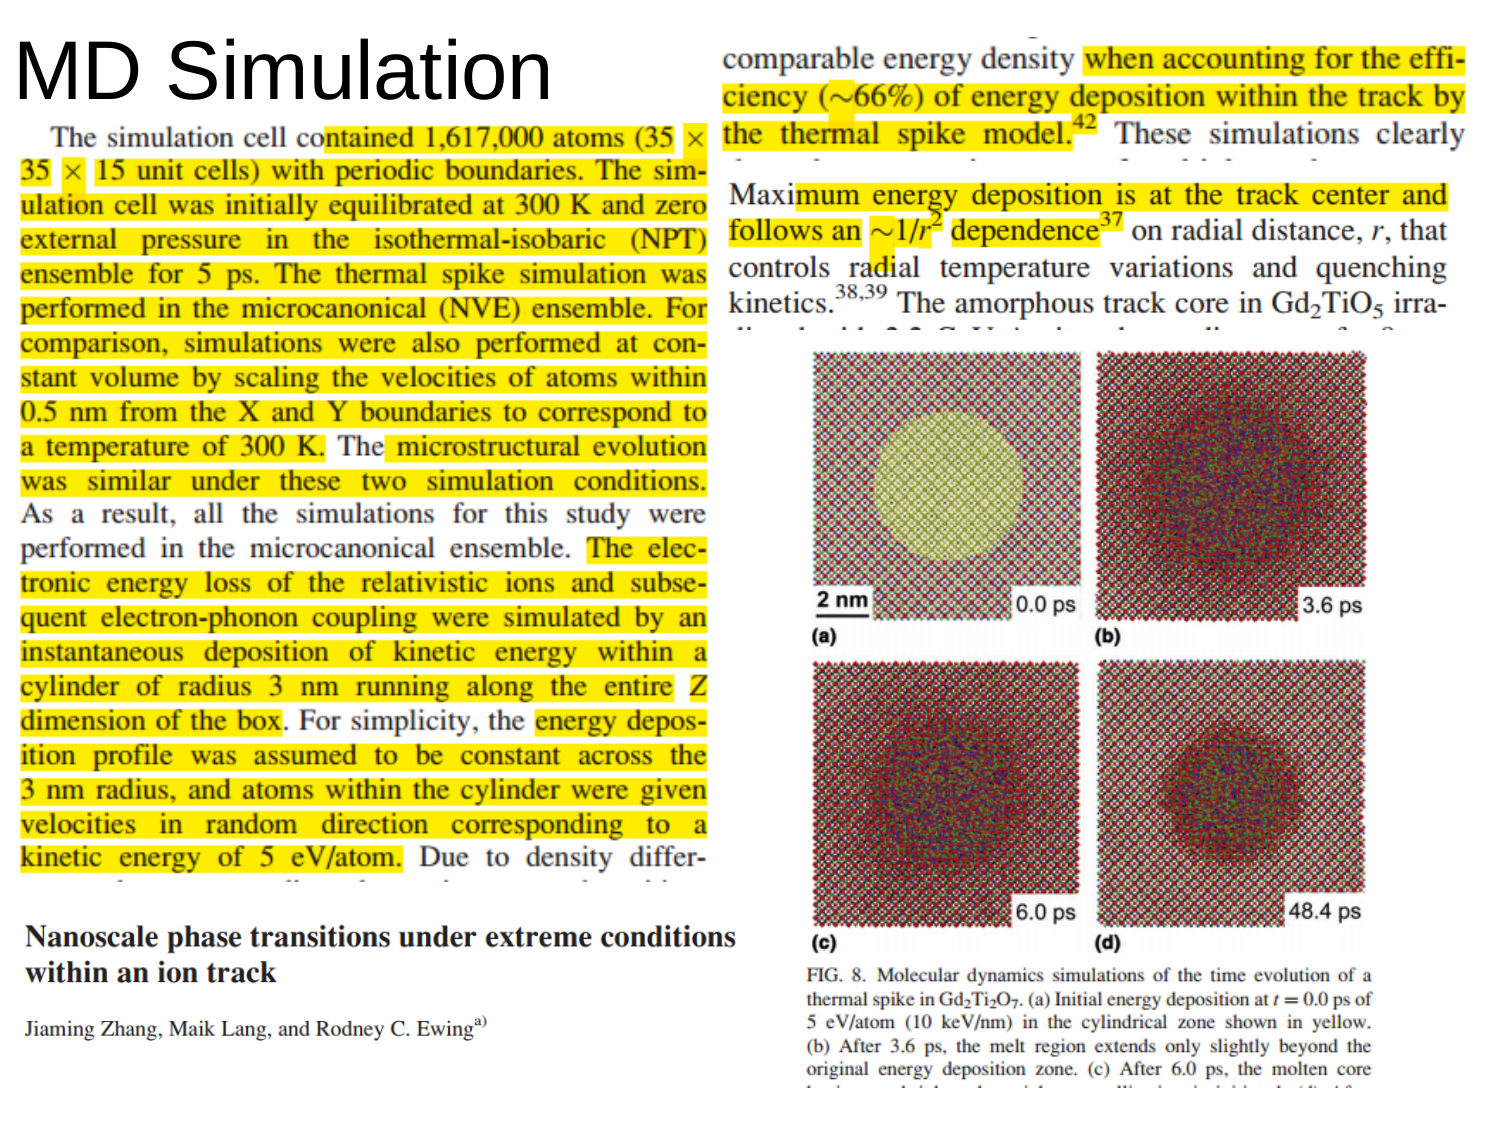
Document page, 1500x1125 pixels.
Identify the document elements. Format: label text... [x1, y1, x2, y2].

text_box MD Simulation [13, 0, 1364, 121]
picture [0, 37, 1477, 882]
picture [803, 336, 1386, 1088]
picture [21, 915, 740, 1041]
picture [726, 176, 1463, 330]
